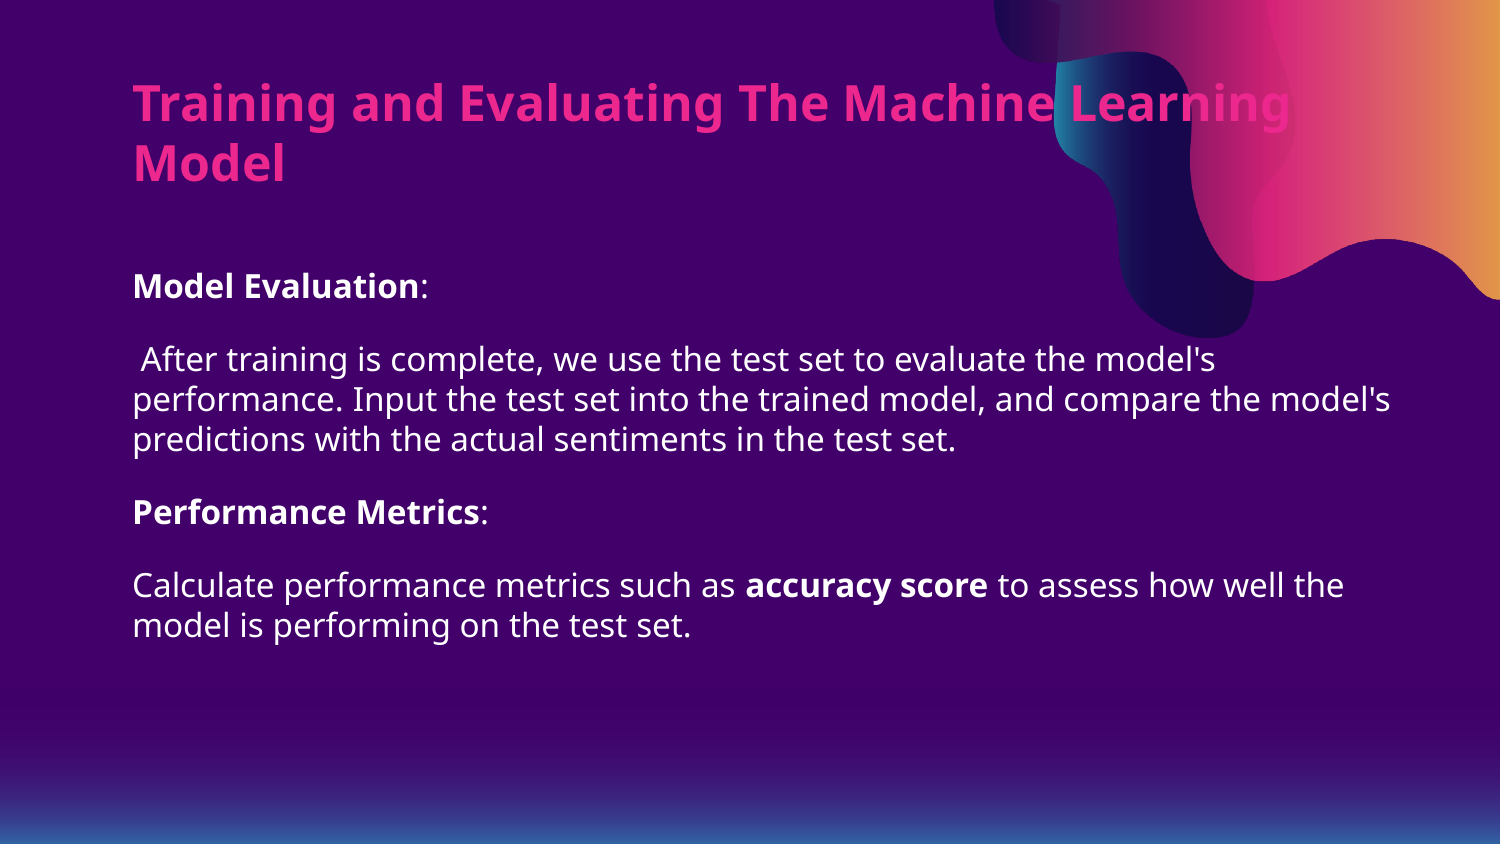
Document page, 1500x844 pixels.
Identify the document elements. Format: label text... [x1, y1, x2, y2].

title Training and Evaluating The Machine Learning Model [116, 56, 1383, 151]
picture [0, 656, 1500, 844]
subtitle Model Evaluation: After training is complete, we use the test set to evaluate the model's performance. Input the test set into the trained model, and compare the model's predictions with the actual sentiments in the test set. Performance Metrics: Calculate performance metrics such as accuracy score to assess how well the model is performing on the test set. [116, 176, 1439, 772]
picture [993, 0, 1500, 338]
